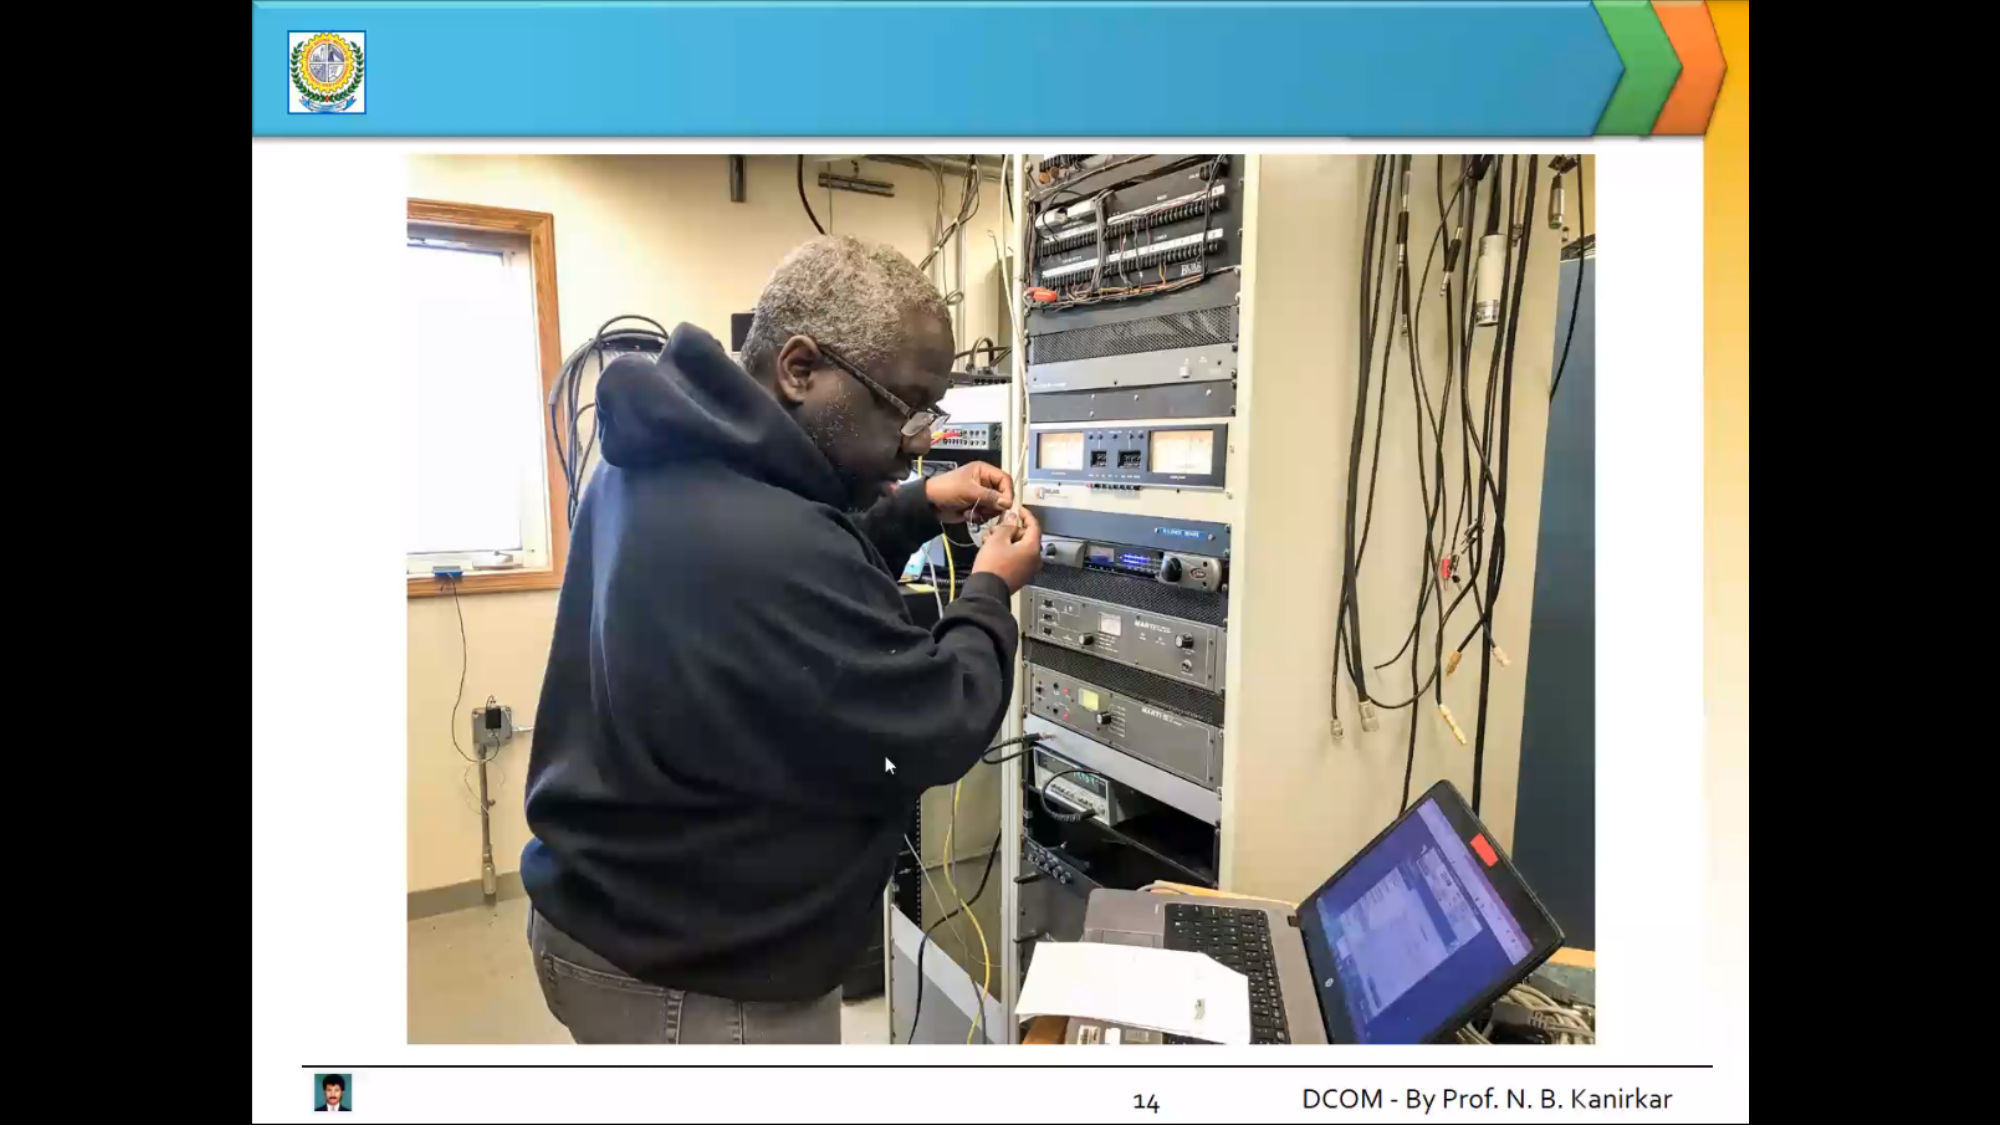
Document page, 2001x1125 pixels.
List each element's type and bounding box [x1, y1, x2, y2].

picture [251, 0, 1749, 1125]
